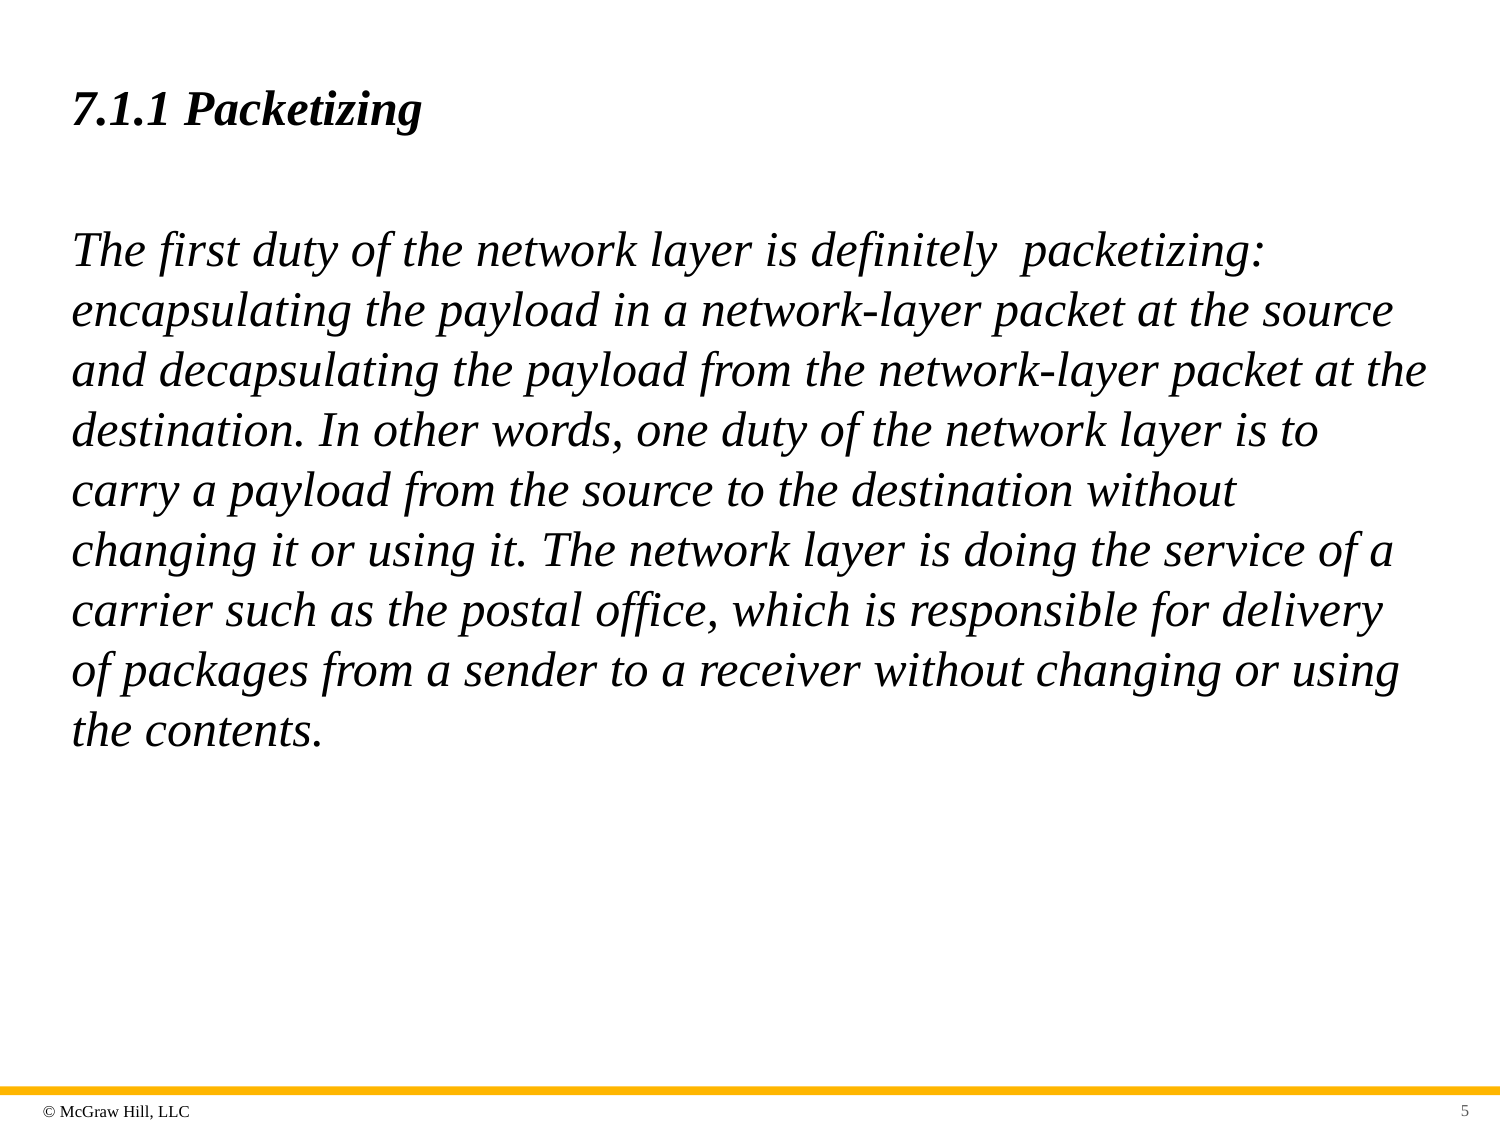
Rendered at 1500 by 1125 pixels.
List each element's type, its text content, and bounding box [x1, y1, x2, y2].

title 7.1.1 Packetizing [56, 50, 1444, 162]
list The first duty of the network layer is definitely packetizing: encapsulating the payload in a network-layer packet at the source and decapsulating the payload from the network-layer packet at the destination. In other words, one duty of the network layer is to carry a payload from the source to the destination without changing it or using it. The network layer is doing the service of a carrier such as the postal office, which is responsible for delivery of packages from a sender to a receiver without changing or using the contents. [56, 209, 1444, 1056]
slide_number 5 [1418, 1096, 1477, 1123]
